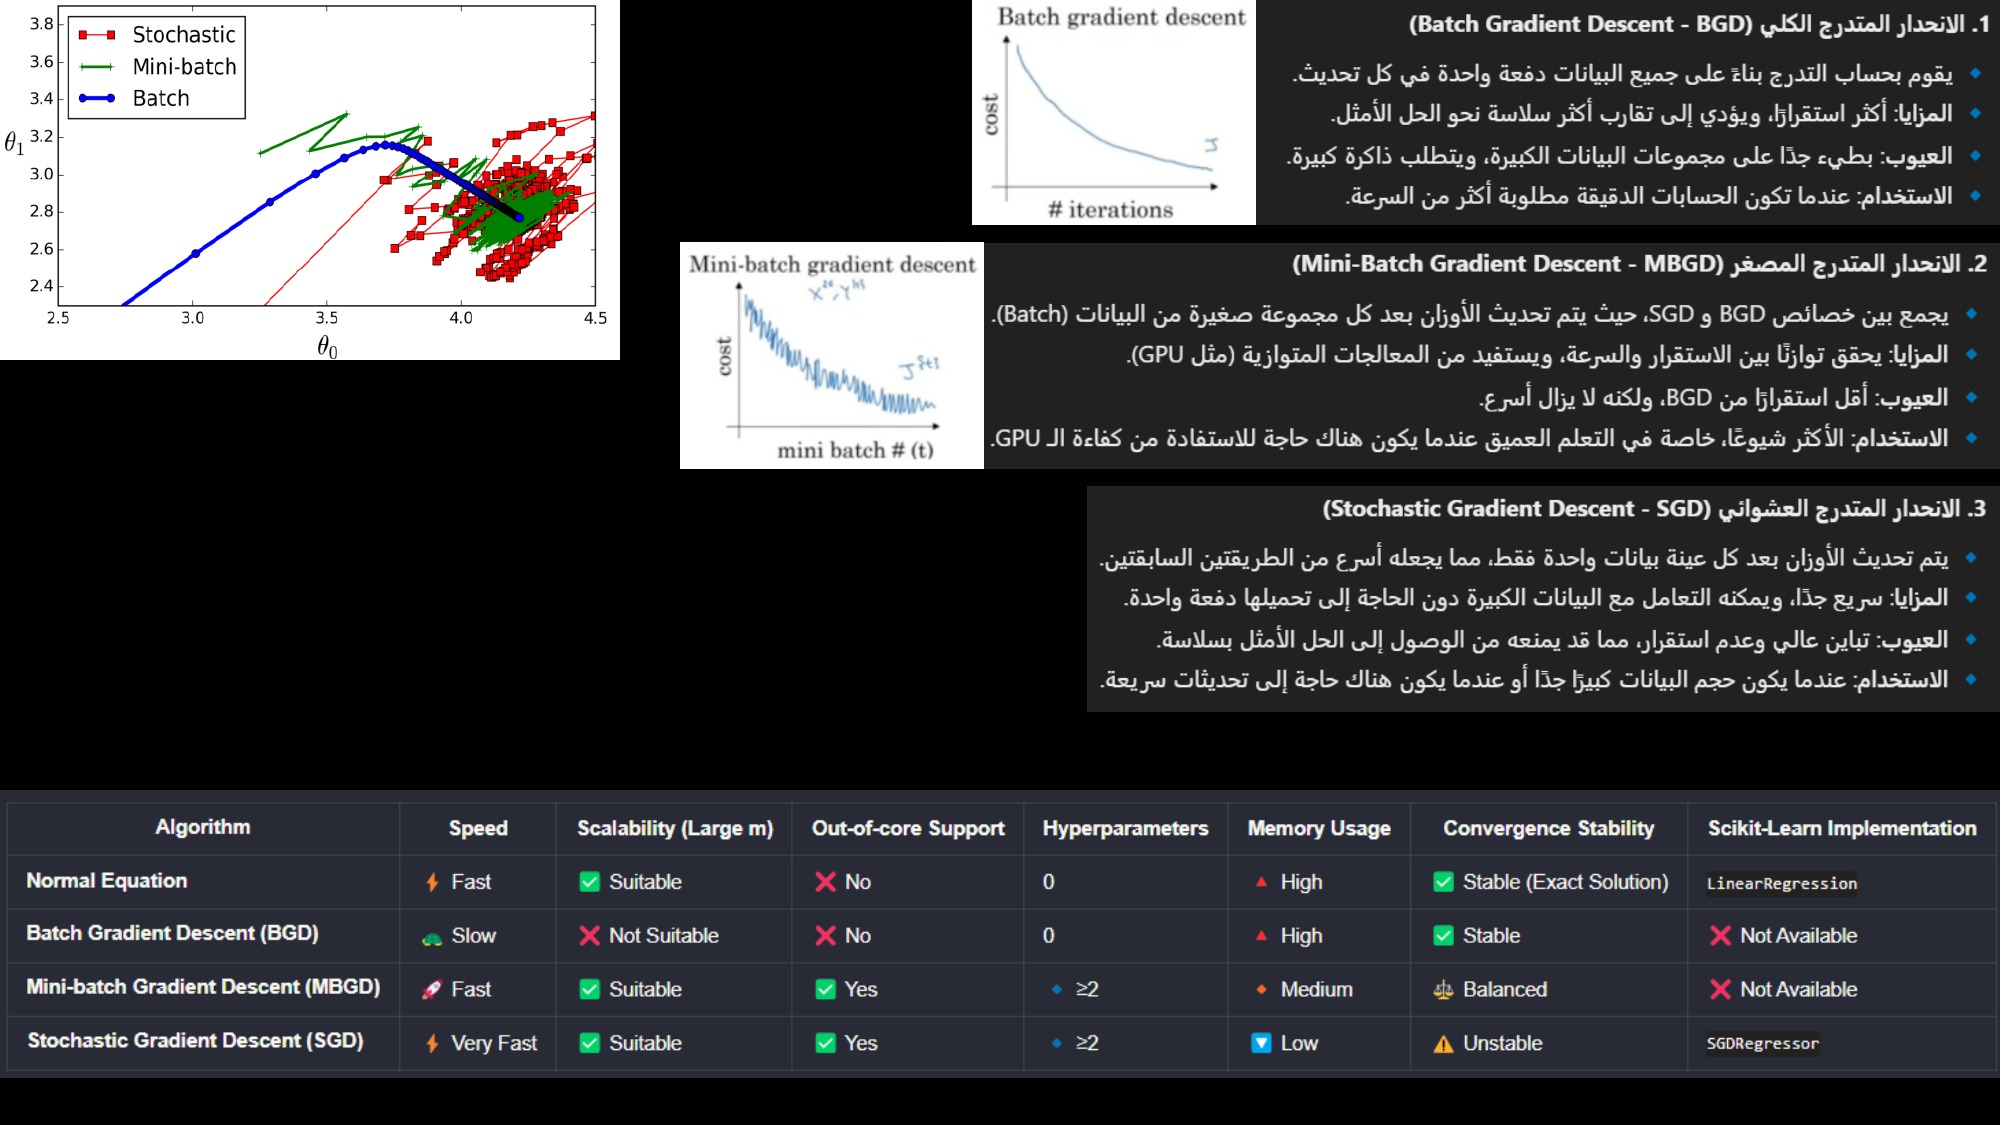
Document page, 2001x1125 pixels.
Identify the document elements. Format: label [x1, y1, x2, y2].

picture [680, 241, 2000, 469]
picture [0, 790, 2000, 1079]
picture [972, 0, 2000, 226]
picture [1086, 485, 2000, 712]
picture [0, 0, 620, 360]
